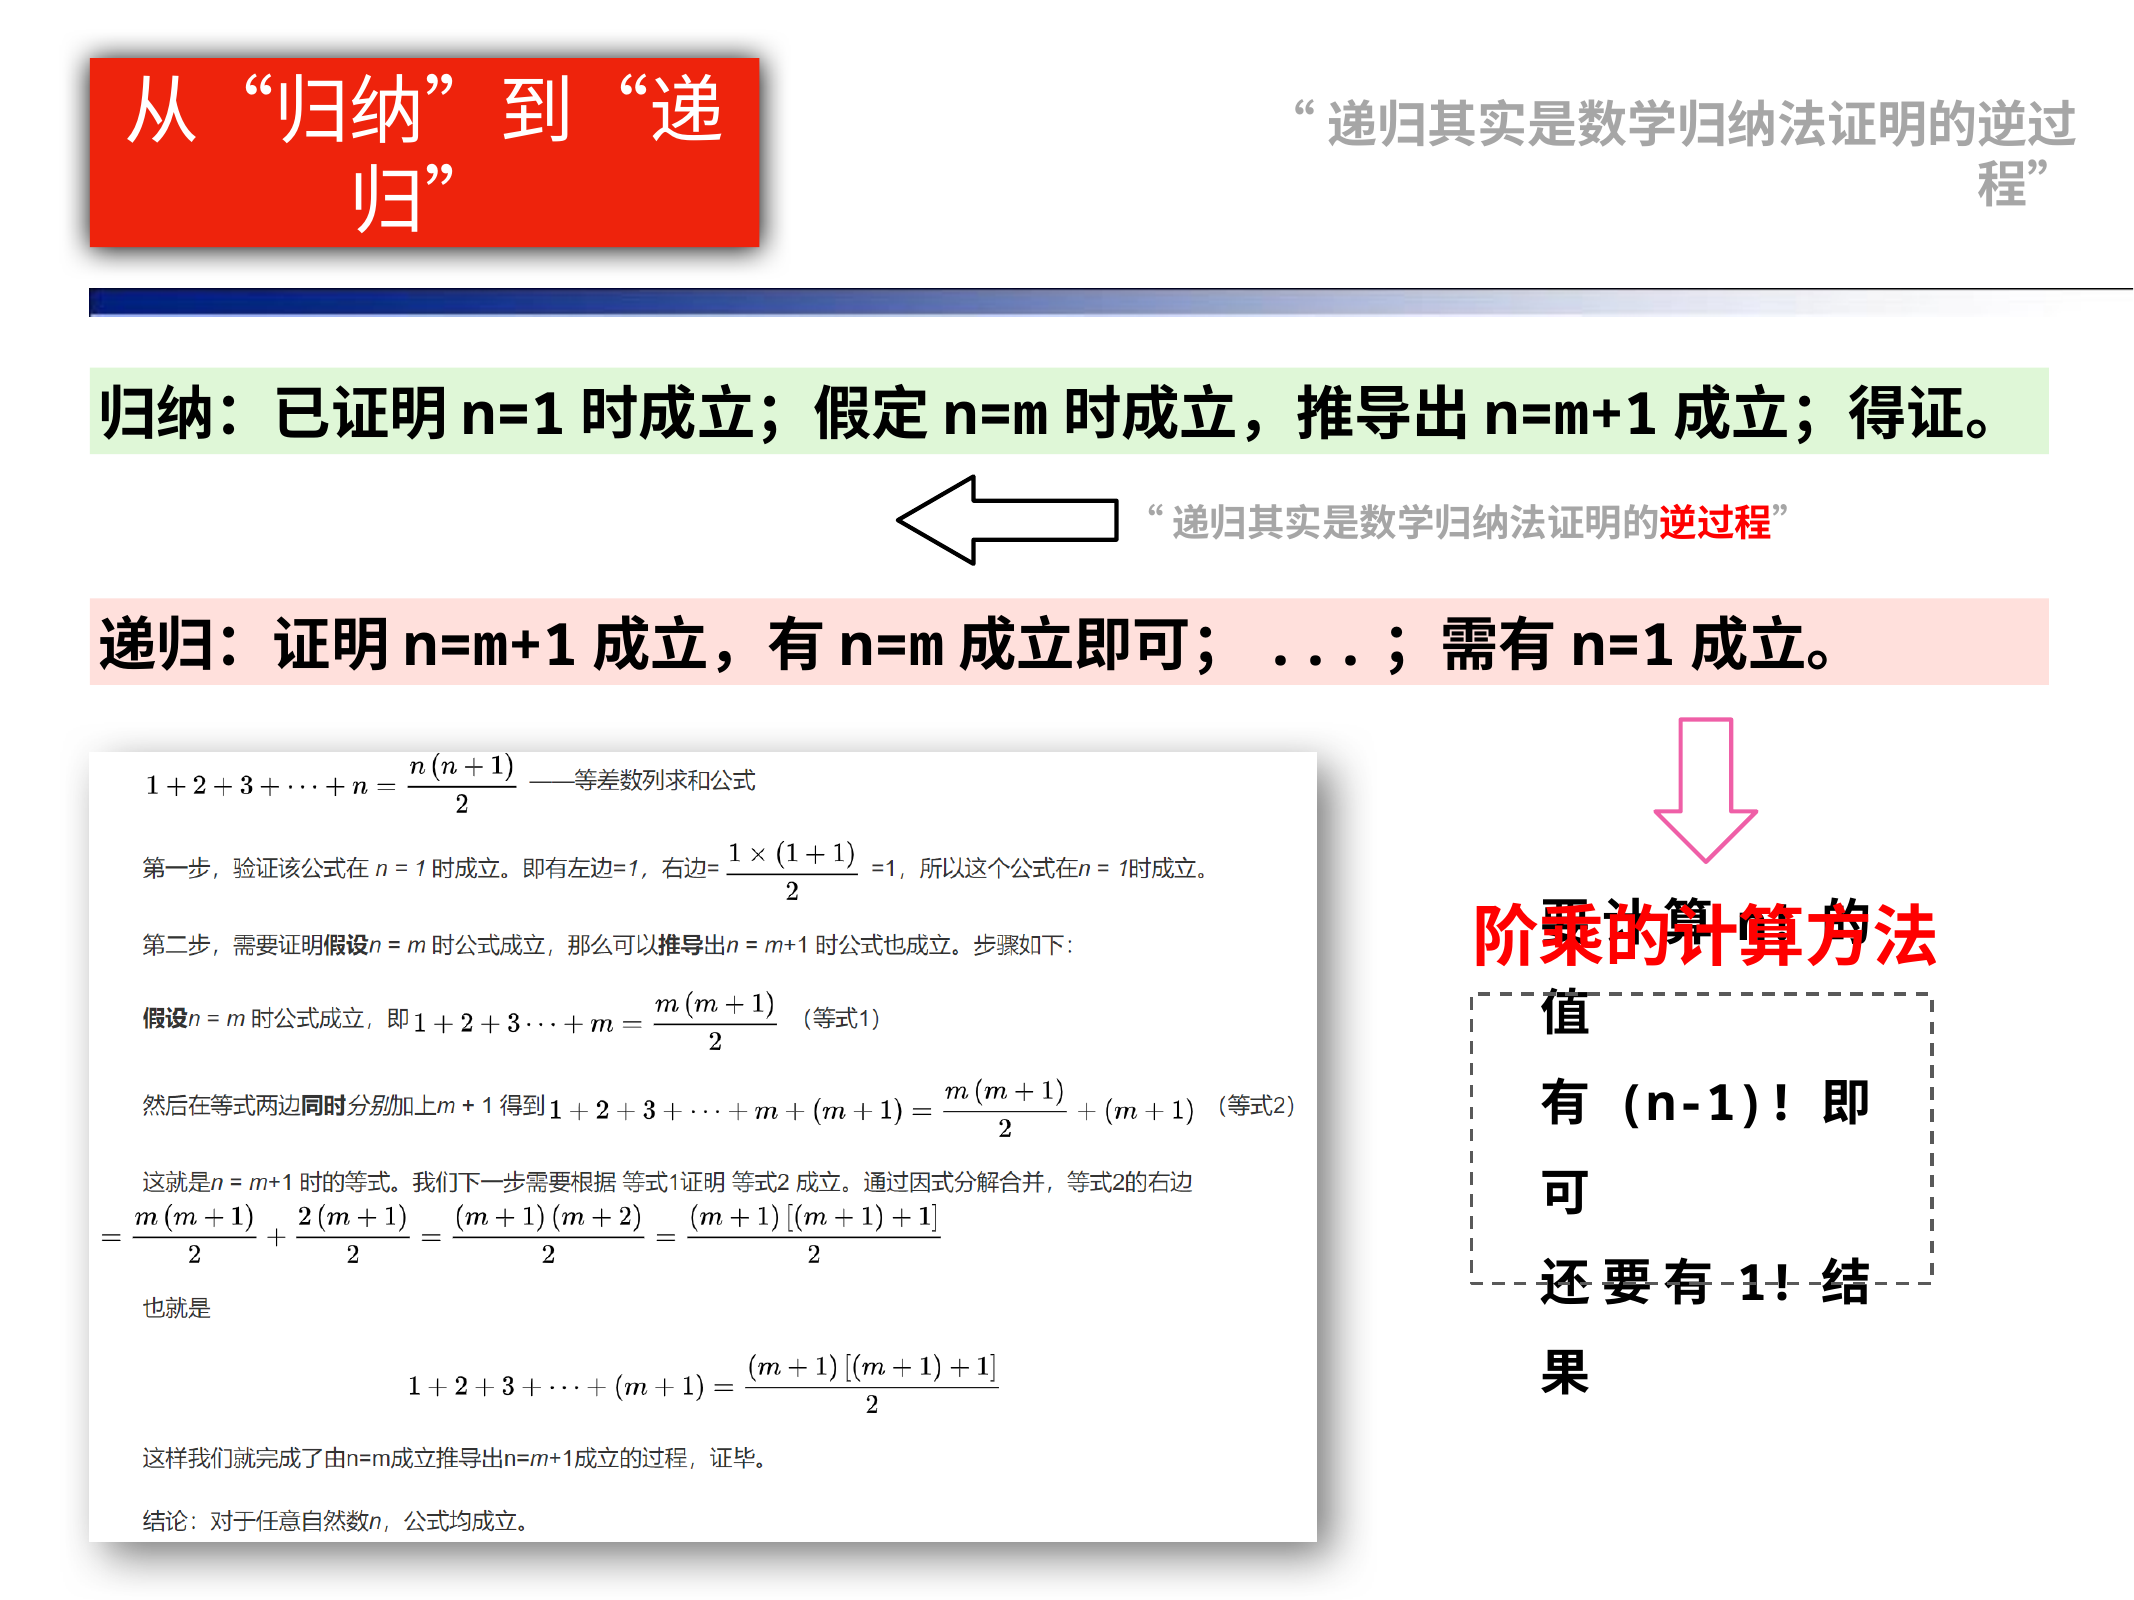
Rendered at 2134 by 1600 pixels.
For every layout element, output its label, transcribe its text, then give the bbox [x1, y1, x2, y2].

text_box “递归其实是数学归纳法证明的逆过程” [1154, 85, 2093, 220]
title 从“归纳”到“递归” [89, 57, 760, 248]
text_box [895, 474, 1111, 566]
text_box [1653, 717, 1759, 865]
picture [89, 752, 1317, 1543]
text_box 阶乘的计算方法 [1463, 885, 1948, 982]
picture [89, 288, 2134, 317]
text_box 递归：证明n=m+1成立，有n=m成立即可；...；需有n=1成立。 [89, 598, 2049, 685]
text_box 要计算n!的值 有(n-1)!即可 还要有1!结果 [1532, 987, 1880, 993]
text_box “递归其实是数学归纳法证明的逆过程” [1111, 491, 1852, 552]
text_box 归纳：已证明n=1时成立；假定n=m时成立，推导出n=m+1成立；得证。 [89, 367, 2049, 455]
text_box [1471, 993, 1932, 1284]
